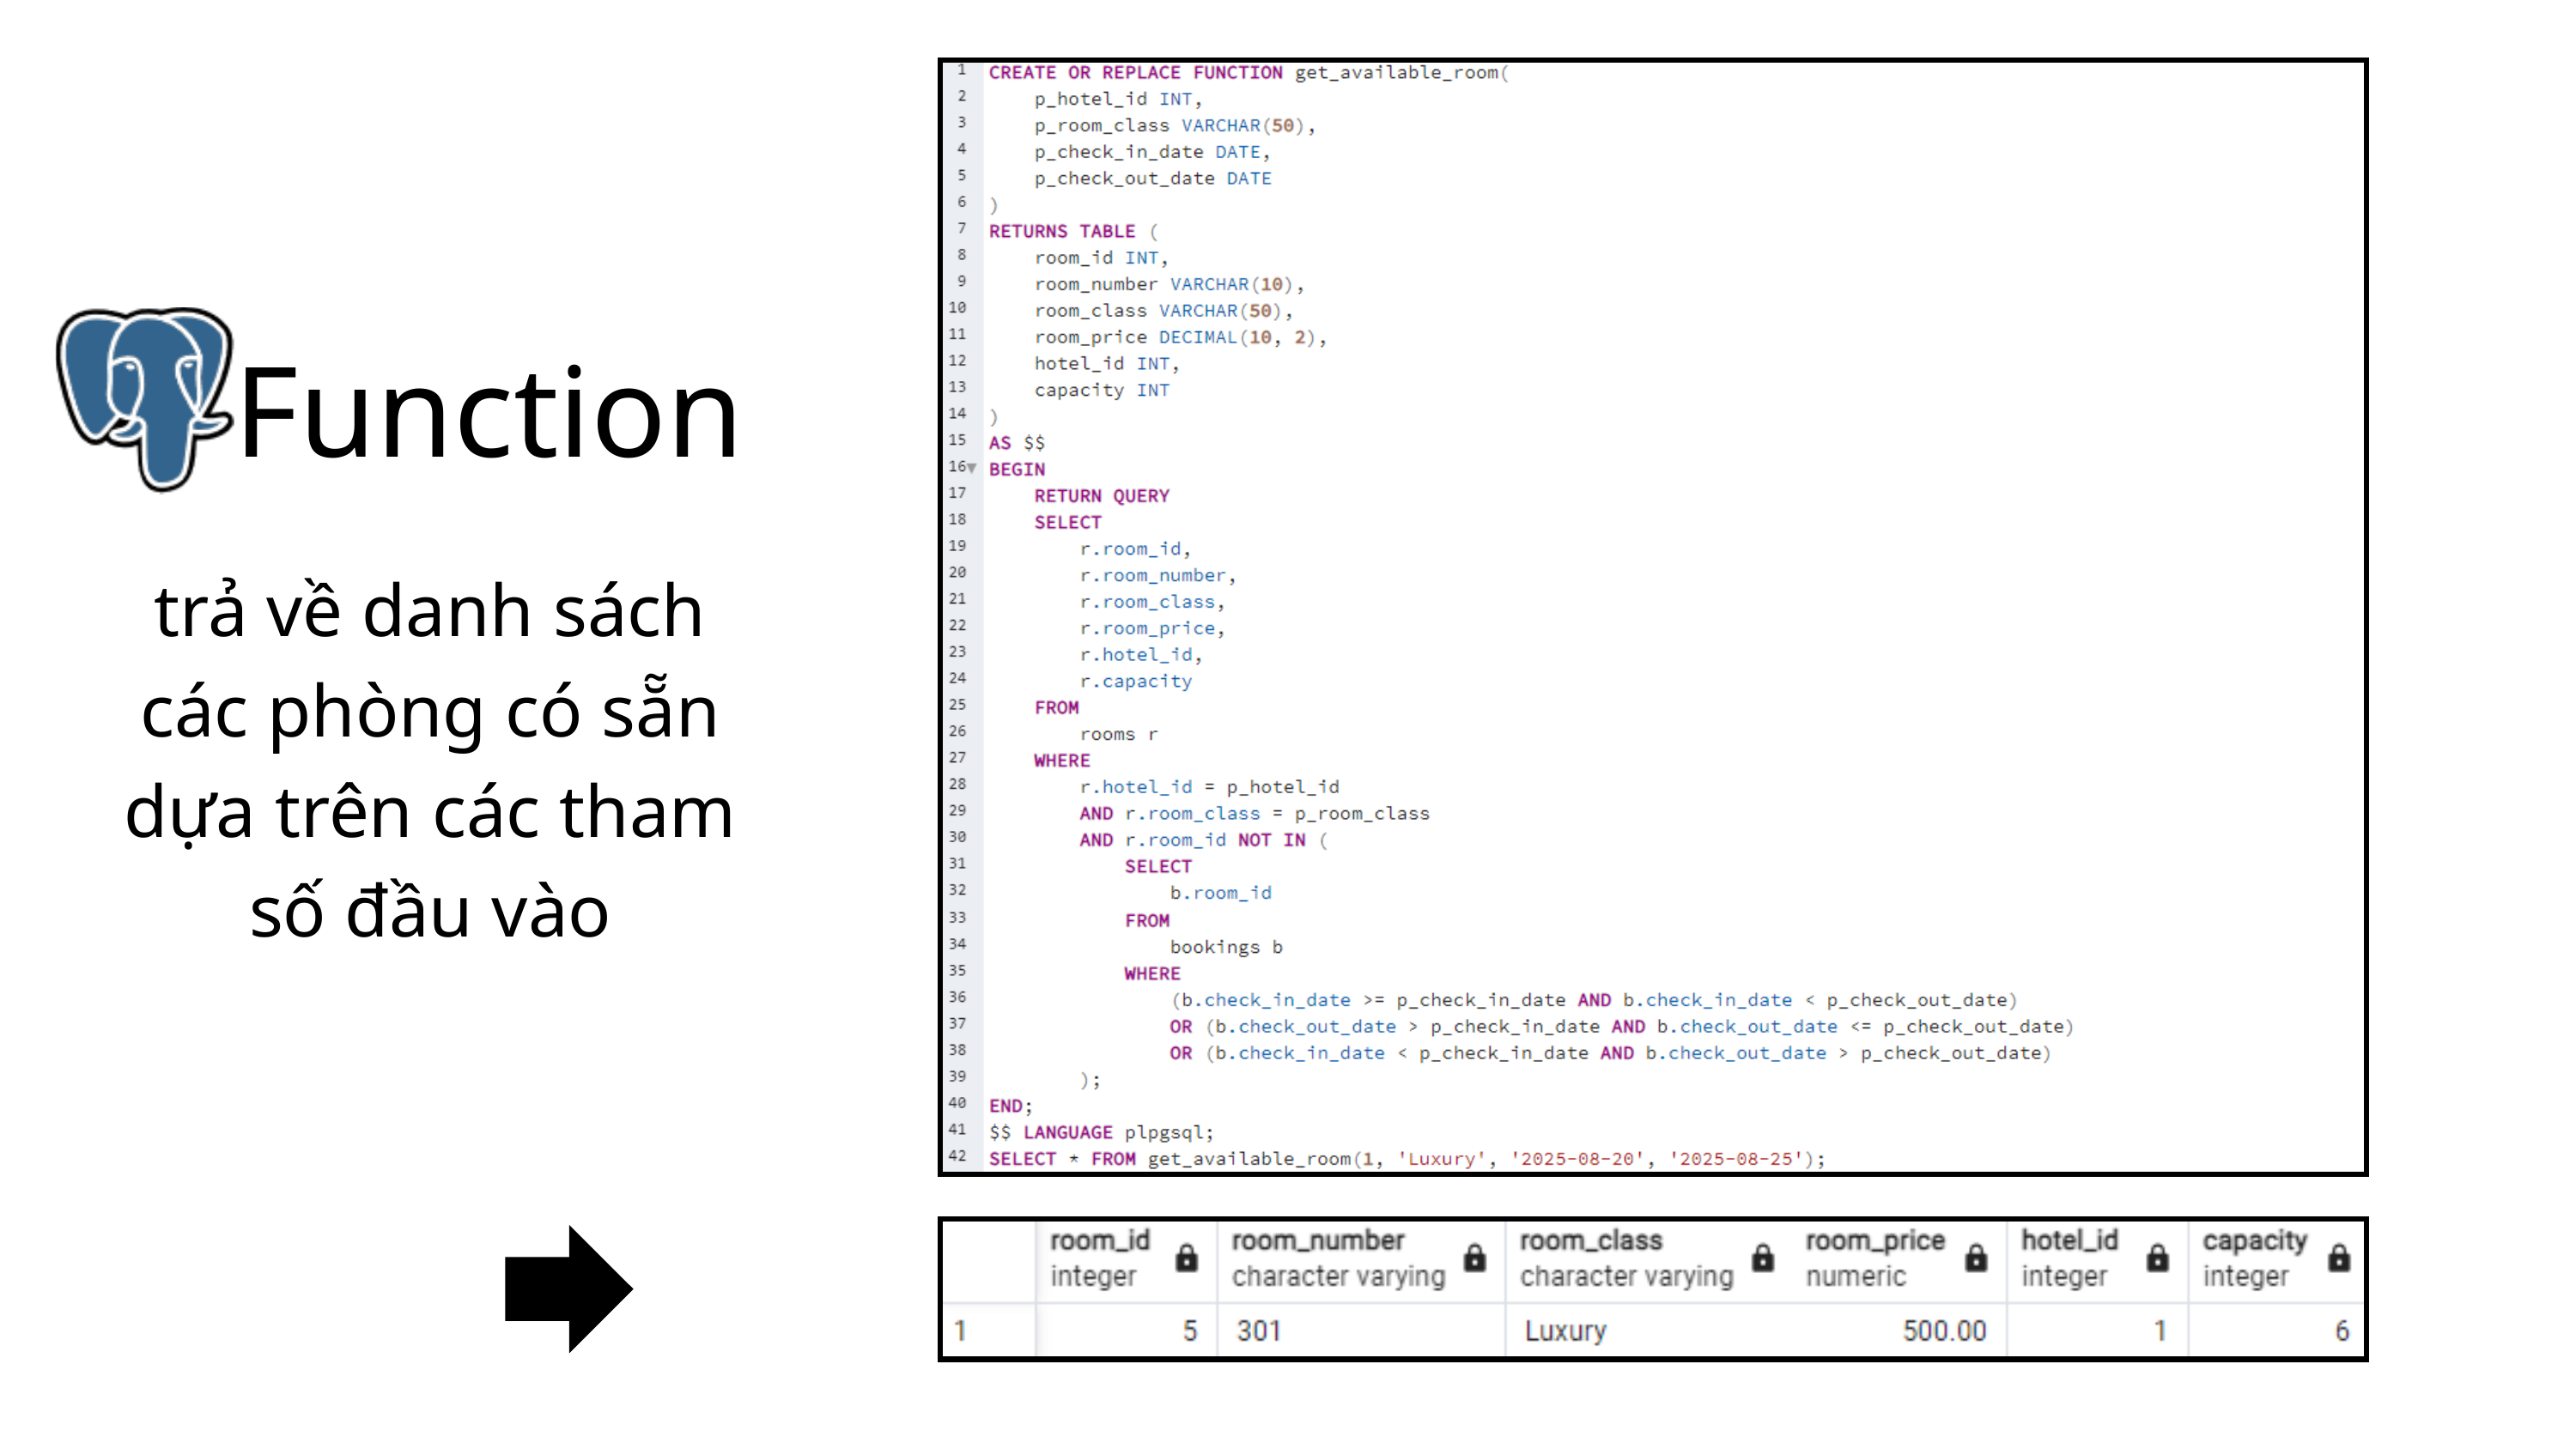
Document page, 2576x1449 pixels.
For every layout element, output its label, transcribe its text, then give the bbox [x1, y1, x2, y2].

text_box [55, 307, 234, 494]
text_box Function [234, 306, 805, 482]
text_box [939, 60, 2367, 1174]
text_box trả về danh sách các phòng có sẵn dựa trên các tham số đầu vào [98, 550, 762, 1052]
text_box [939, 1218, 2367, 1360]
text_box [505, 1224, 634, 1354]
